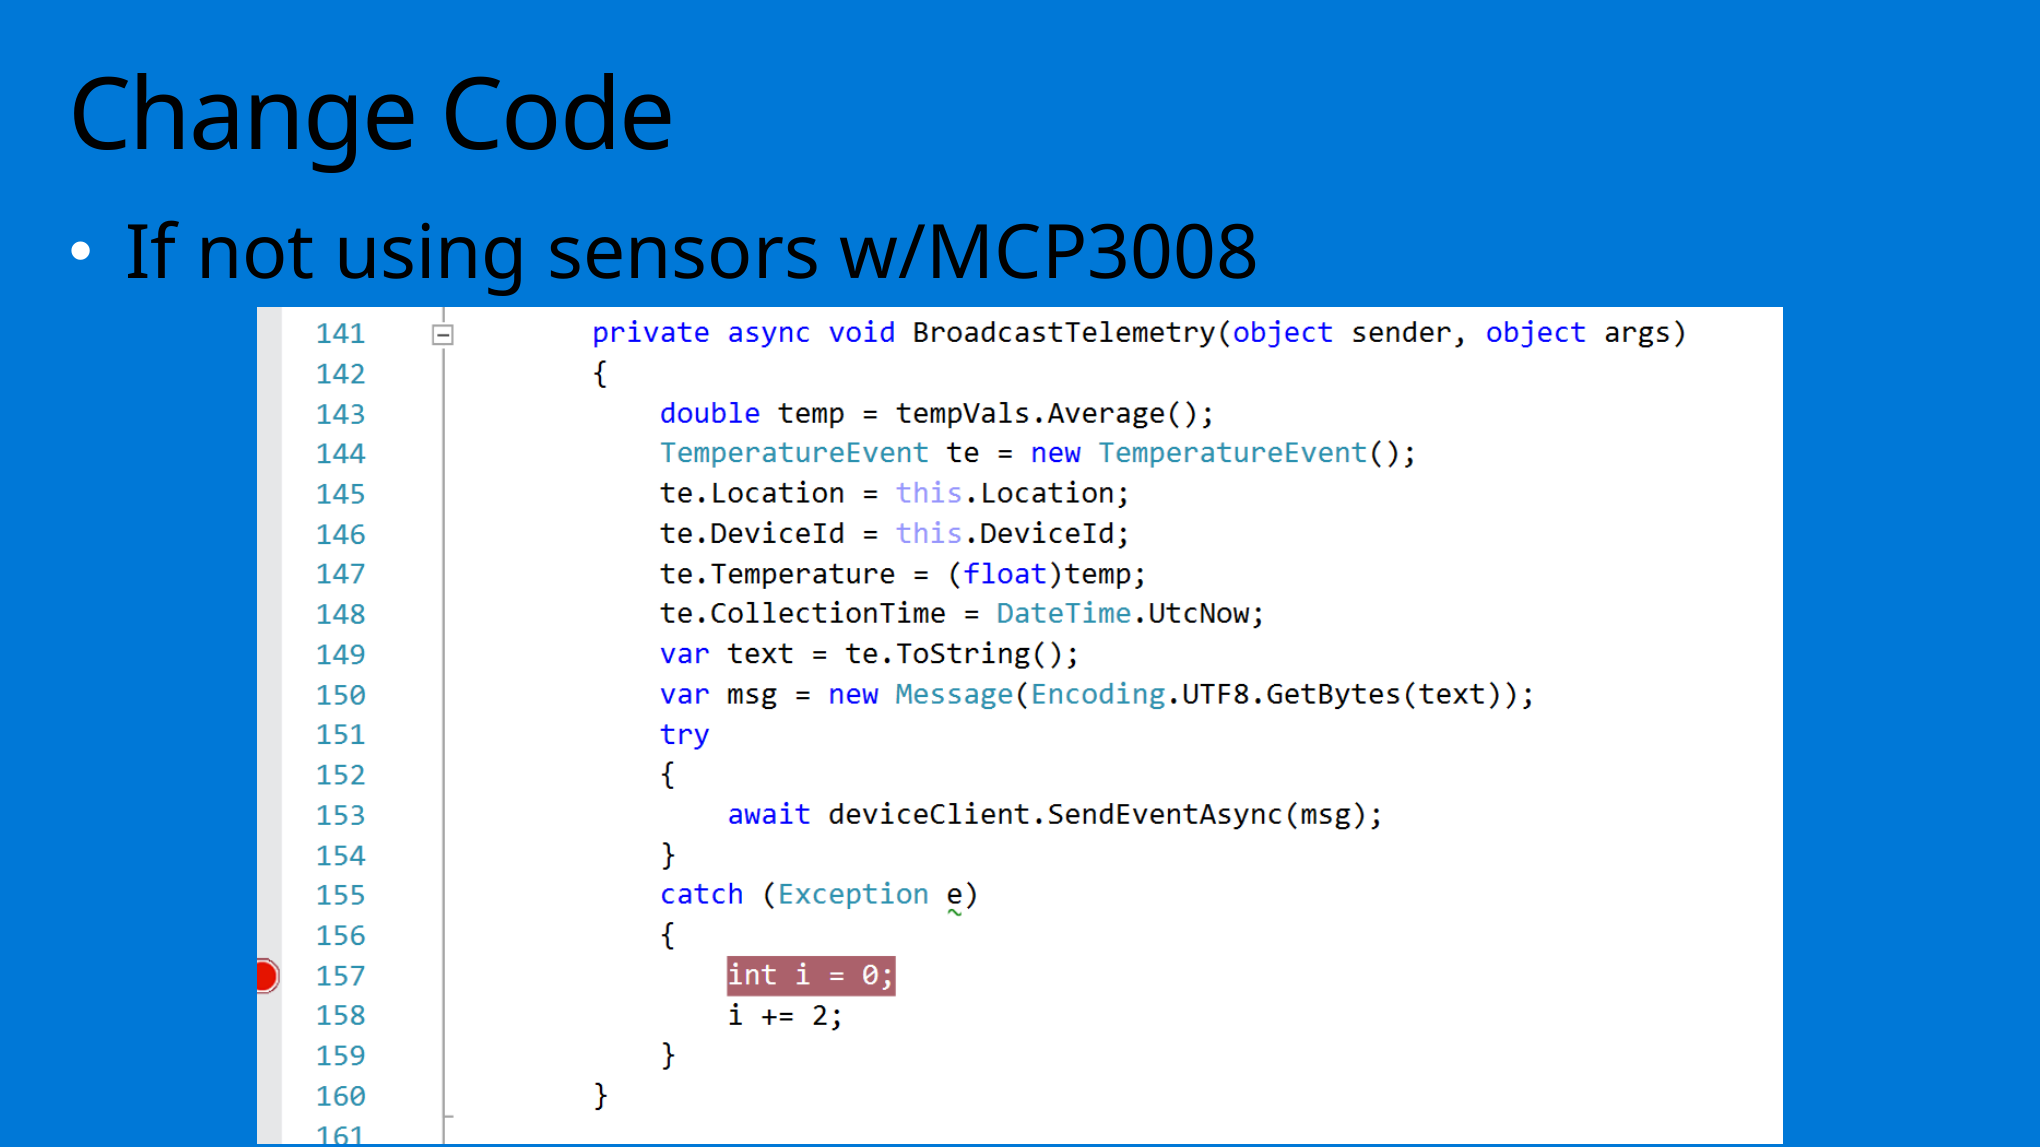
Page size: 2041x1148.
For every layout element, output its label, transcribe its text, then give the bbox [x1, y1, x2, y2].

list If not using sensors w/MCP3008 [45, 199, 1996, 311]
title Change Code [45, 48, 1996, 199]
picture [257, 307, 1783, 1144]
